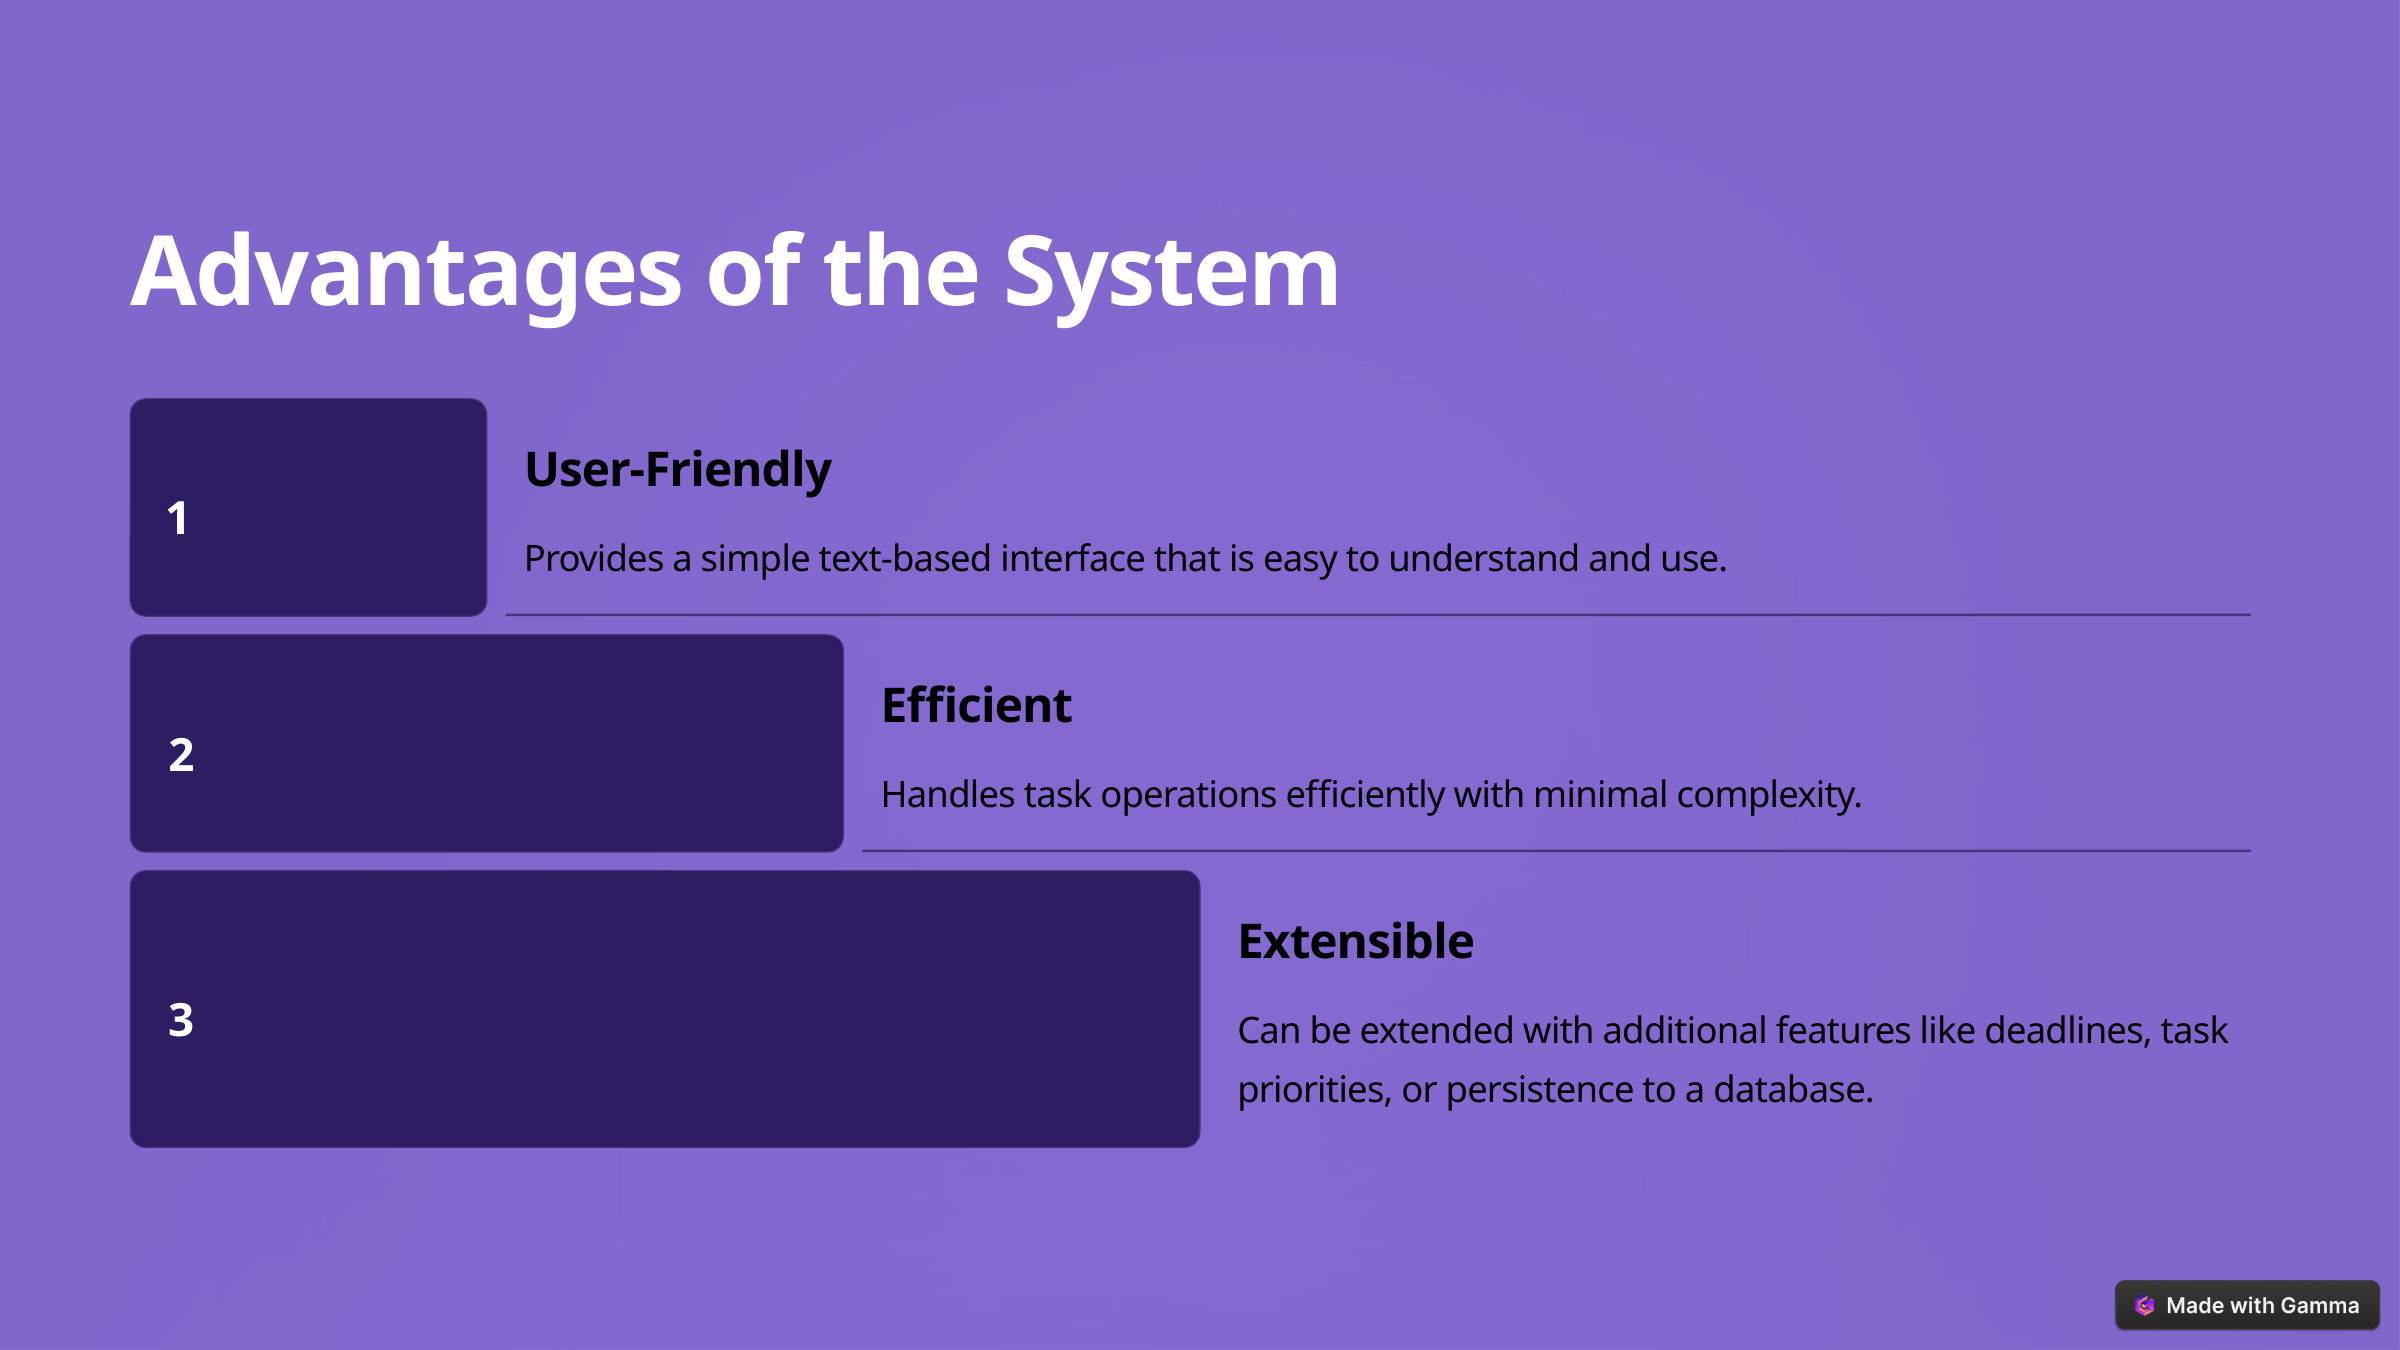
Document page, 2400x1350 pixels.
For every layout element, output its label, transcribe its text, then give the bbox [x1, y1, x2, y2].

text_box Handles task operations efficiently with minimal complexity. [880, 755, 1885, 815]
text_box Efficient [880, 671, 1369, 733]
picture [2106, 1271, 2389, 1339]
text_box [505, 613, 2252, 617]
text_box [130, 398, 487, 617]
text_box User-Friendly [523, 436, 1013, 498]
text_box 1 [168, 470, 188, 545]
text_box [130, 870, 1201, 1148]
text_box Provides a simple text-based interface that is easy to understand and use. [523, 519, 1772, 579]
text_box Advantages of the System [130, 202, 1214, 325]
text_box Can be extended with additional features like deadlines, task priorities, or persistence to a database. [1237, 991, 2233, 1111]
text_box [861, 849, 2252, 853]
text_box 2 [168, 706, 195, 781]
text_box Extensible [1237, 907, 1726, 969]
text_box 3 [168, 971, 194, 1047]
text_box [130, 634, 844, 853]
